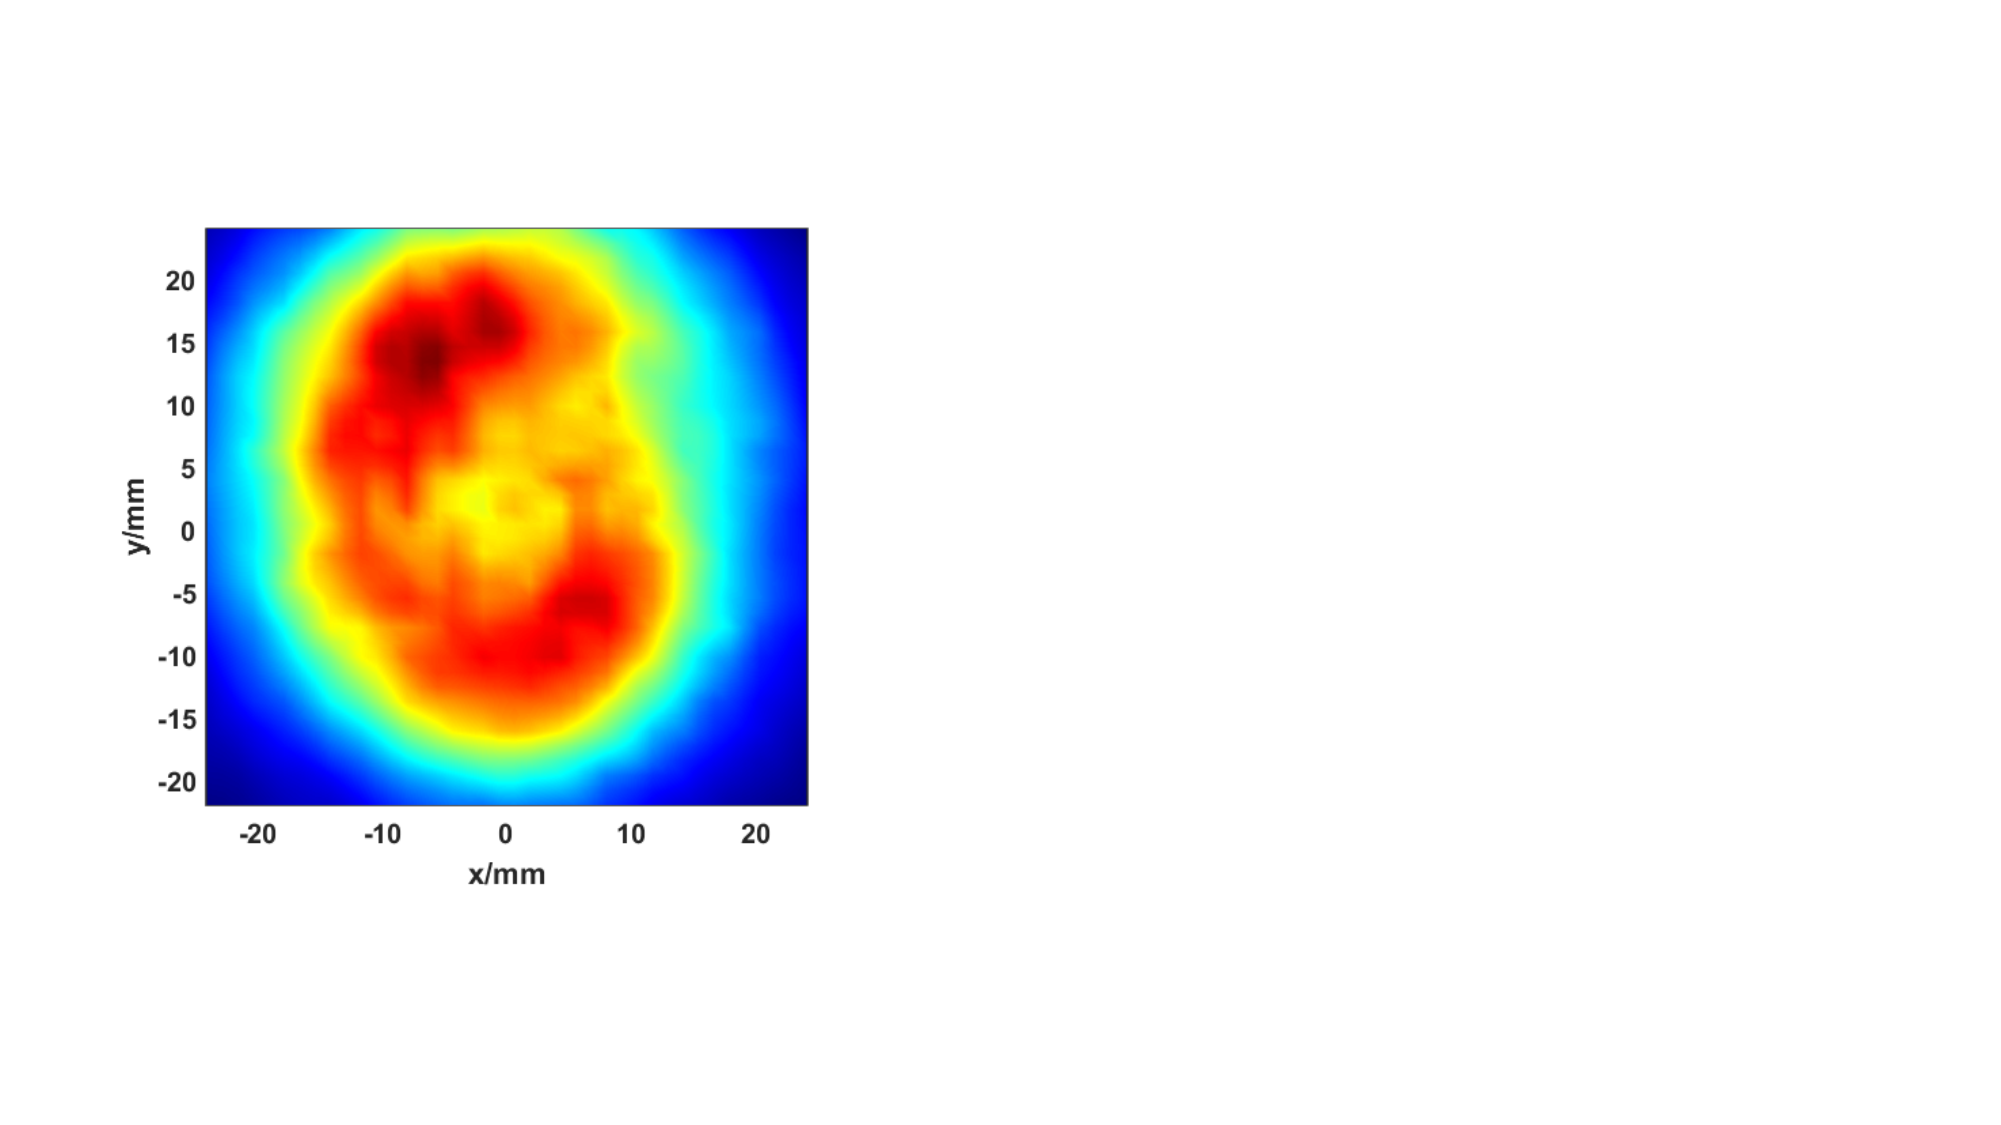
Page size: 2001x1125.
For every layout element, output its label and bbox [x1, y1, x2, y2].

picture [15, 176, 966, 891]
